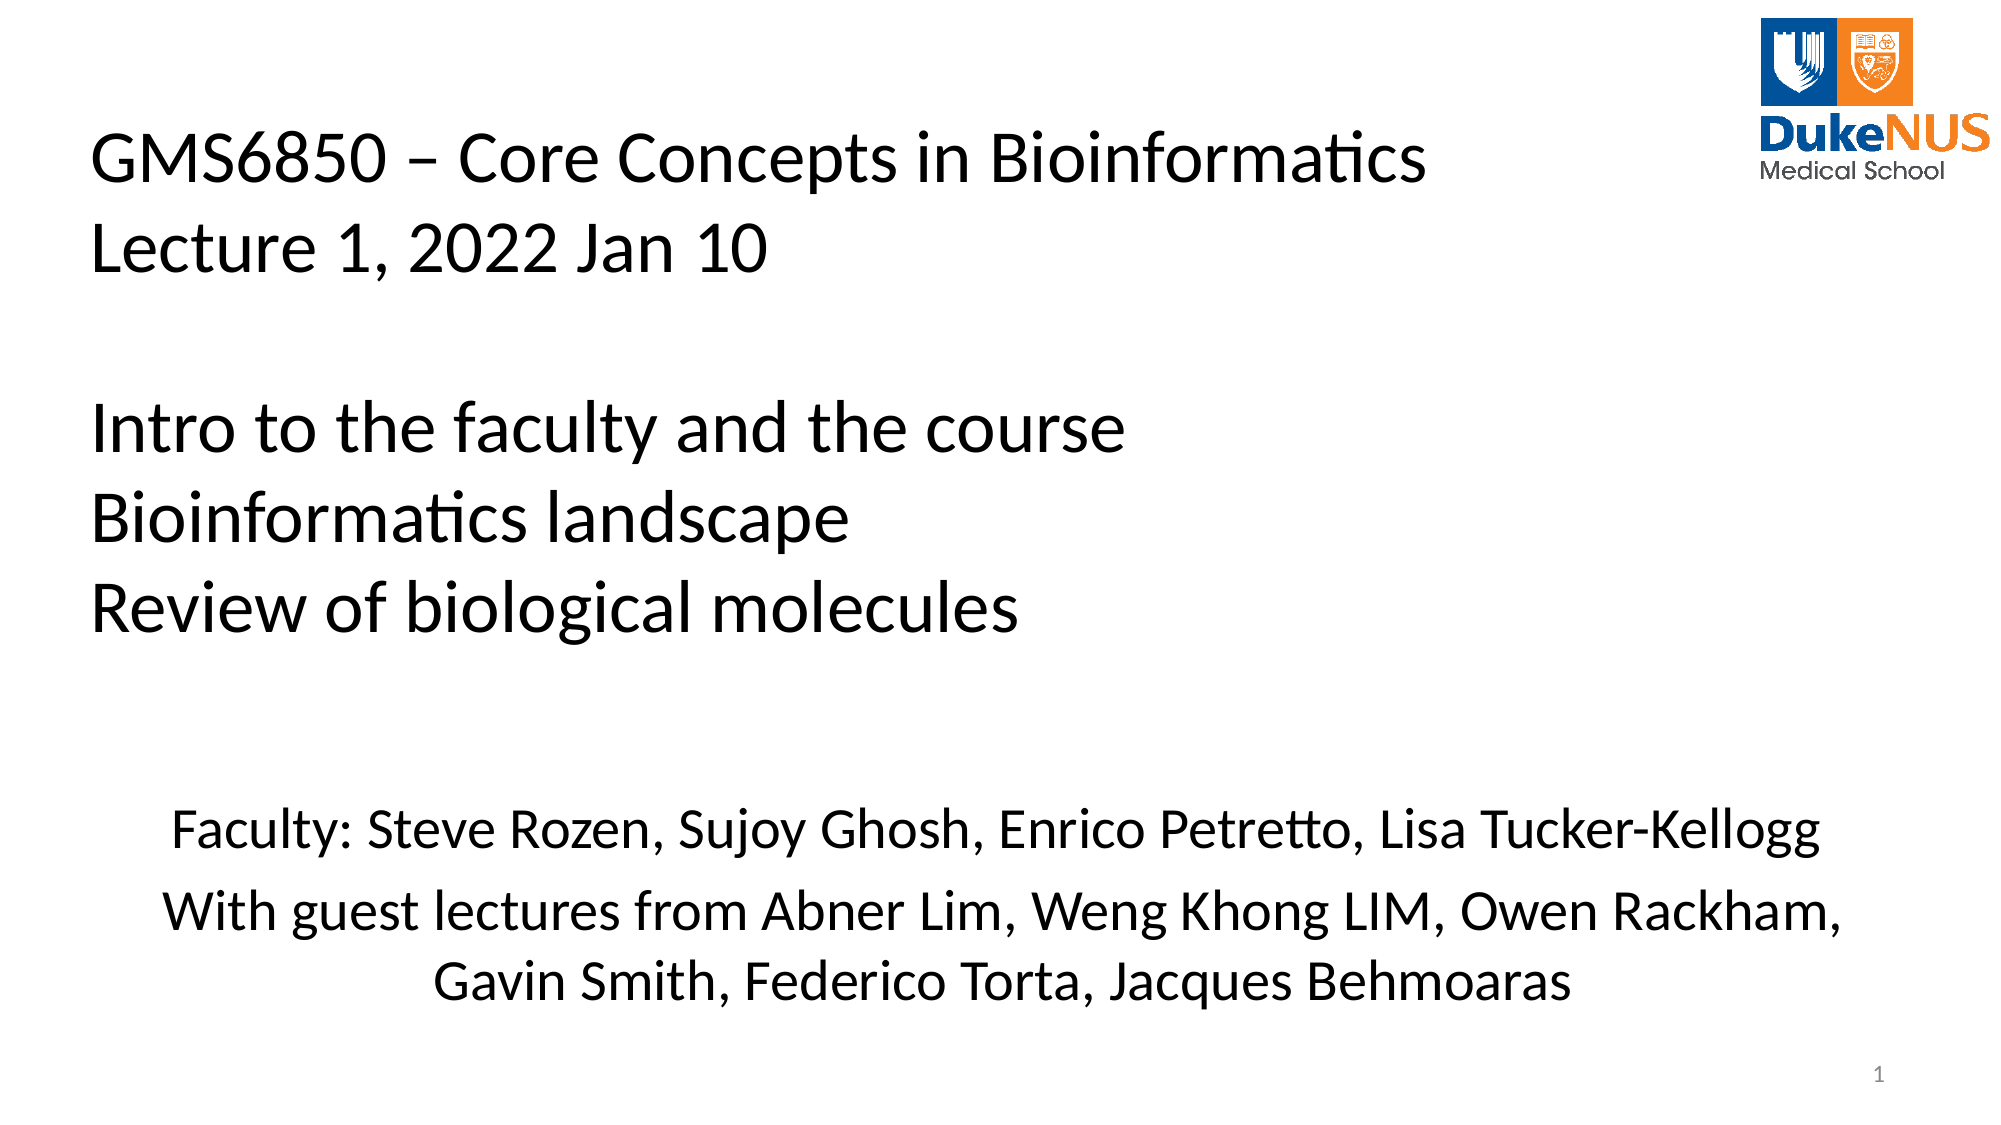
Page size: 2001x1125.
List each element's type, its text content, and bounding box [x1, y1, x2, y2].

subtitle Faculty: Steve Rozen, Sujoy Ghosh, Enrico Petretto, Lisa Tucker-Kellogg With guest lectures from Abner Lim, Weng Khong LIM, Owen Rackham, Gavin Smith, Federico Torta, Jacques Behmoaras [75, 782, 1932, 1069]
slide_number 1 [1433, 1042, 1900, 1103]
picture [1749, 6, 1990, 87]
title GMS6850 – Core Concepts in Bioinformatics Lecture 1, 2022 Jan 10 Intro to the faculty and the course Bioinformatics landscape Review of biological molecules [75, 87, 2000, 738]
